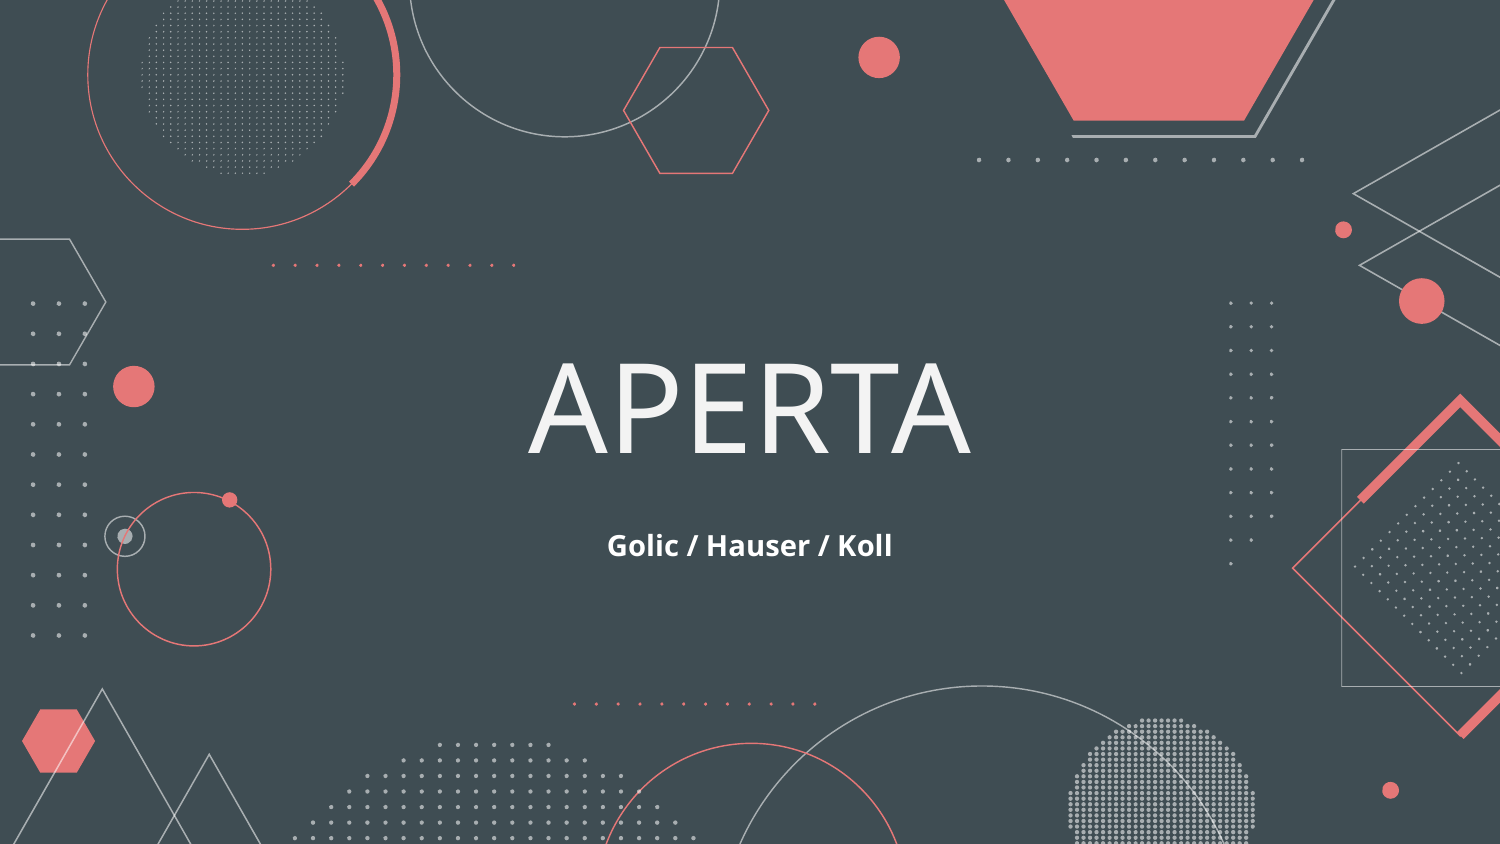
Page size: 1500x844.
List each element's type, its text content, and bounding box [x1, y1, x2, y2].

subtitle Golic / Hauser / Koll [408, 512, 1092, 580]
title APERTA [449, 234, 1051, 512]
